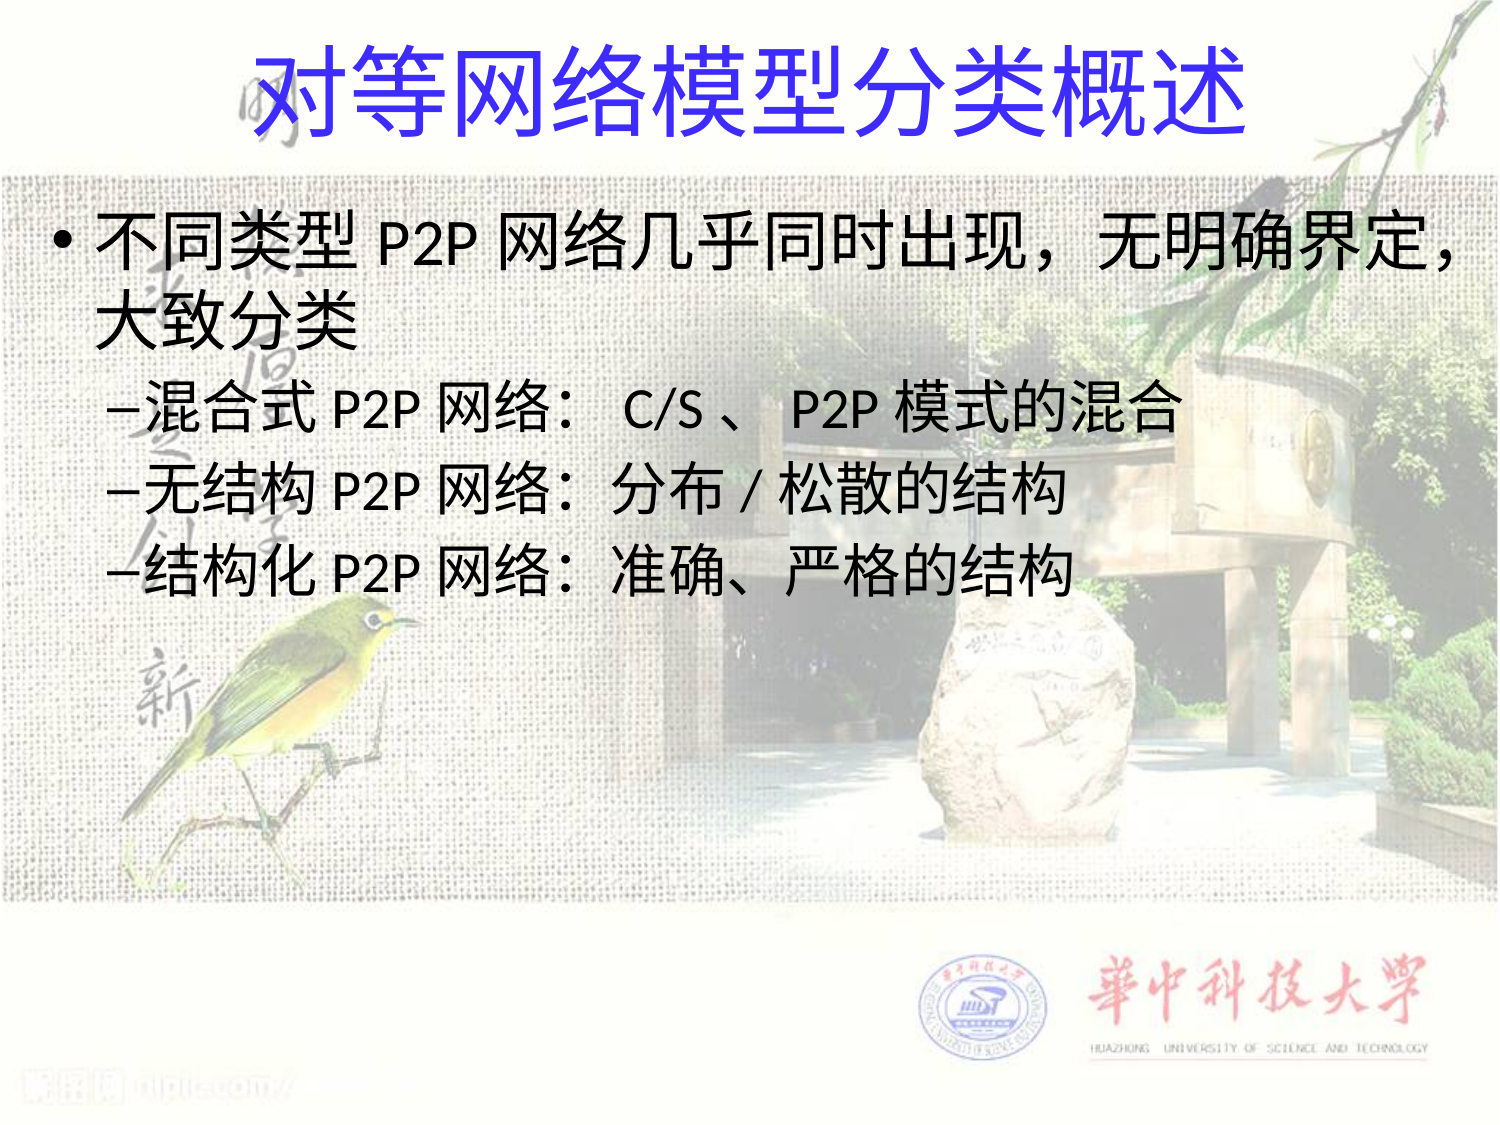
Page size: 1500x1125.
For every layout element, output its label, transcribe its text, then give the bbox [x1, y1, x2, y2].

picture [1, 183, 1499, 1125]
title 对等网络模型分类概述 [0, 0, 1500, 183]
list 不同类型P2P网络几乎同时出现，无明确界定，大致分类 混合式P2P网络：C/S、P2P模式的混合 无结构P2P网络：分布/松散的结构 结构化P2P网络：准确、严格的结构 [36, 191, 1469, 934]
